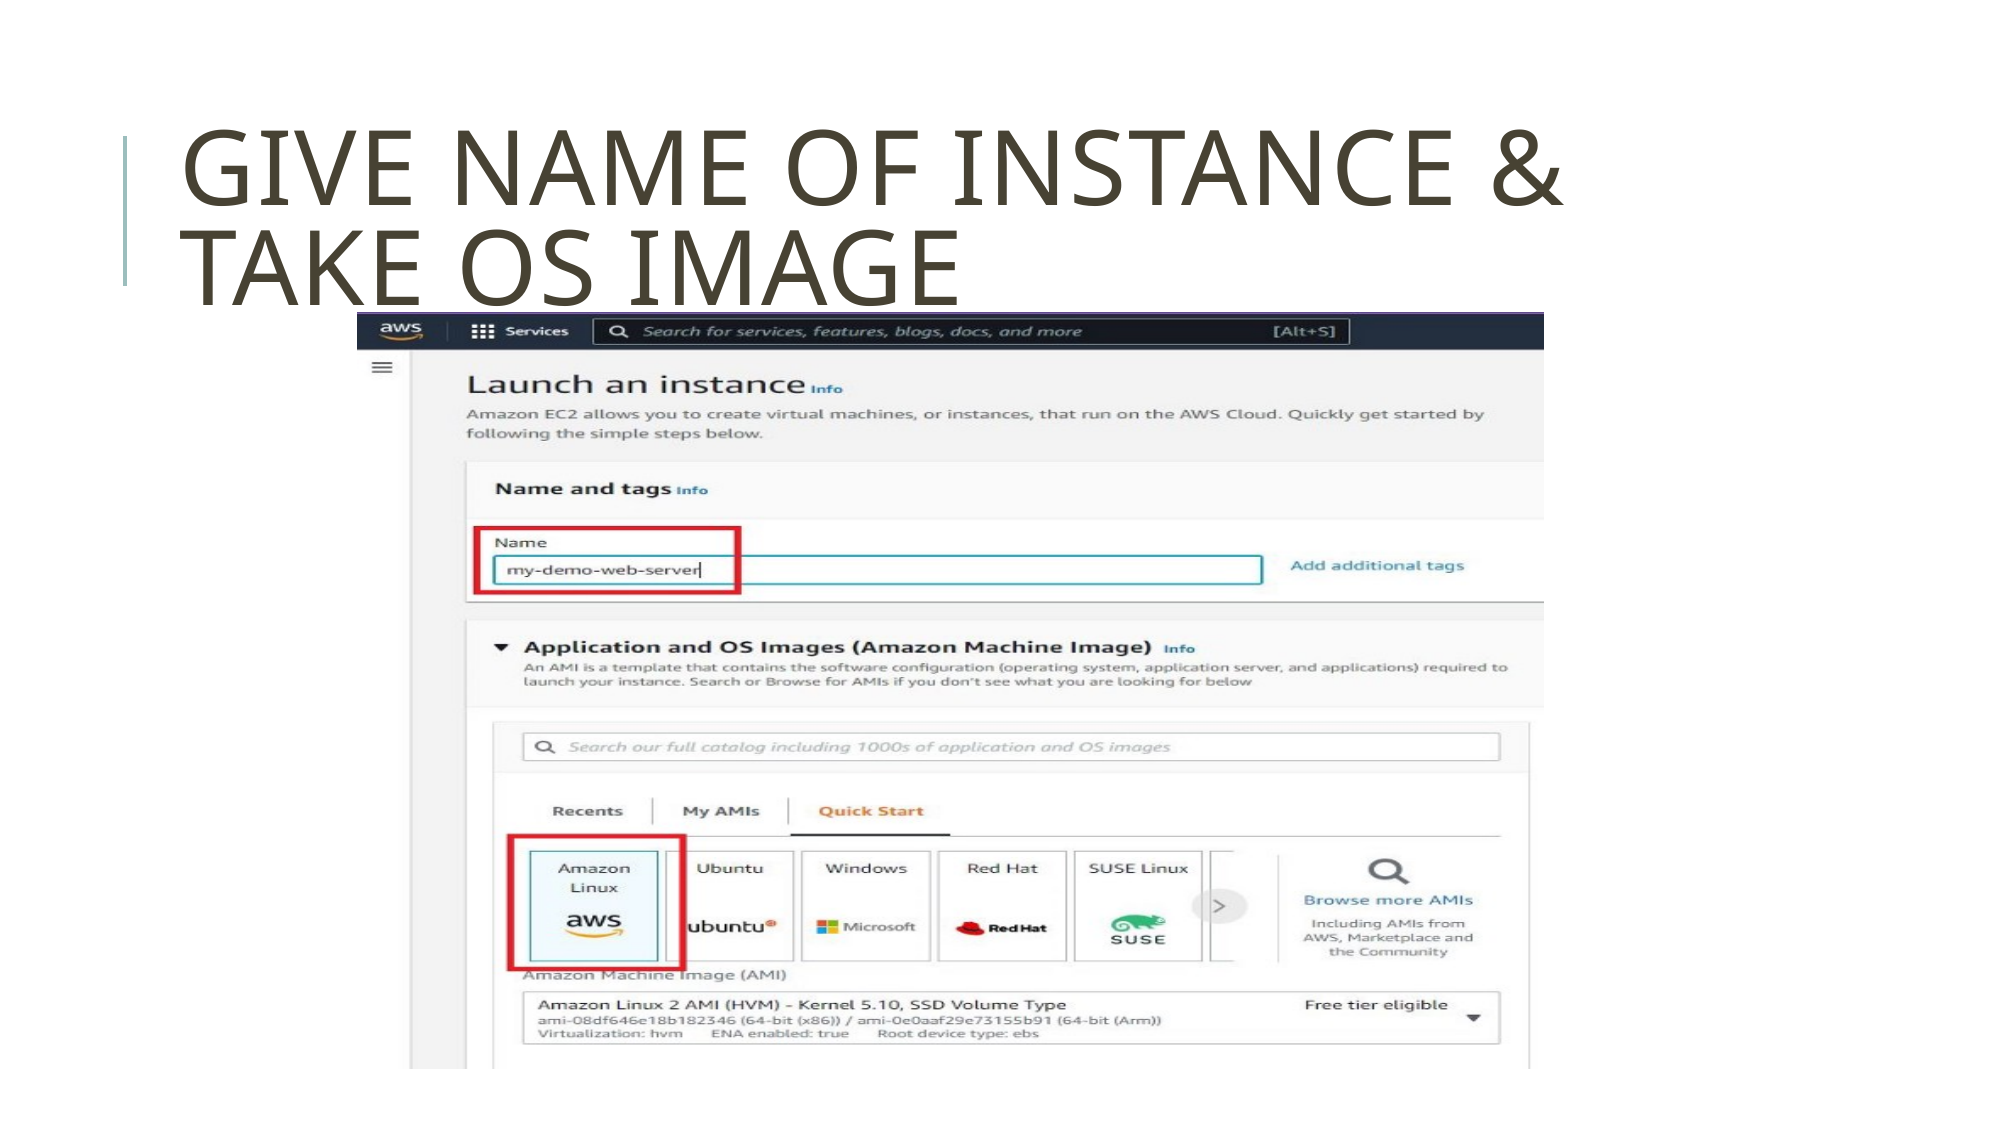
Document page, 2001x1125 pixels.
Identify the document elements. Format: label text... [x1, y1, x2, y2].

title Give Name of Instance & Take OS Image [164, 120, 1737, 331]
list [357, 312, 1544, 1069]
